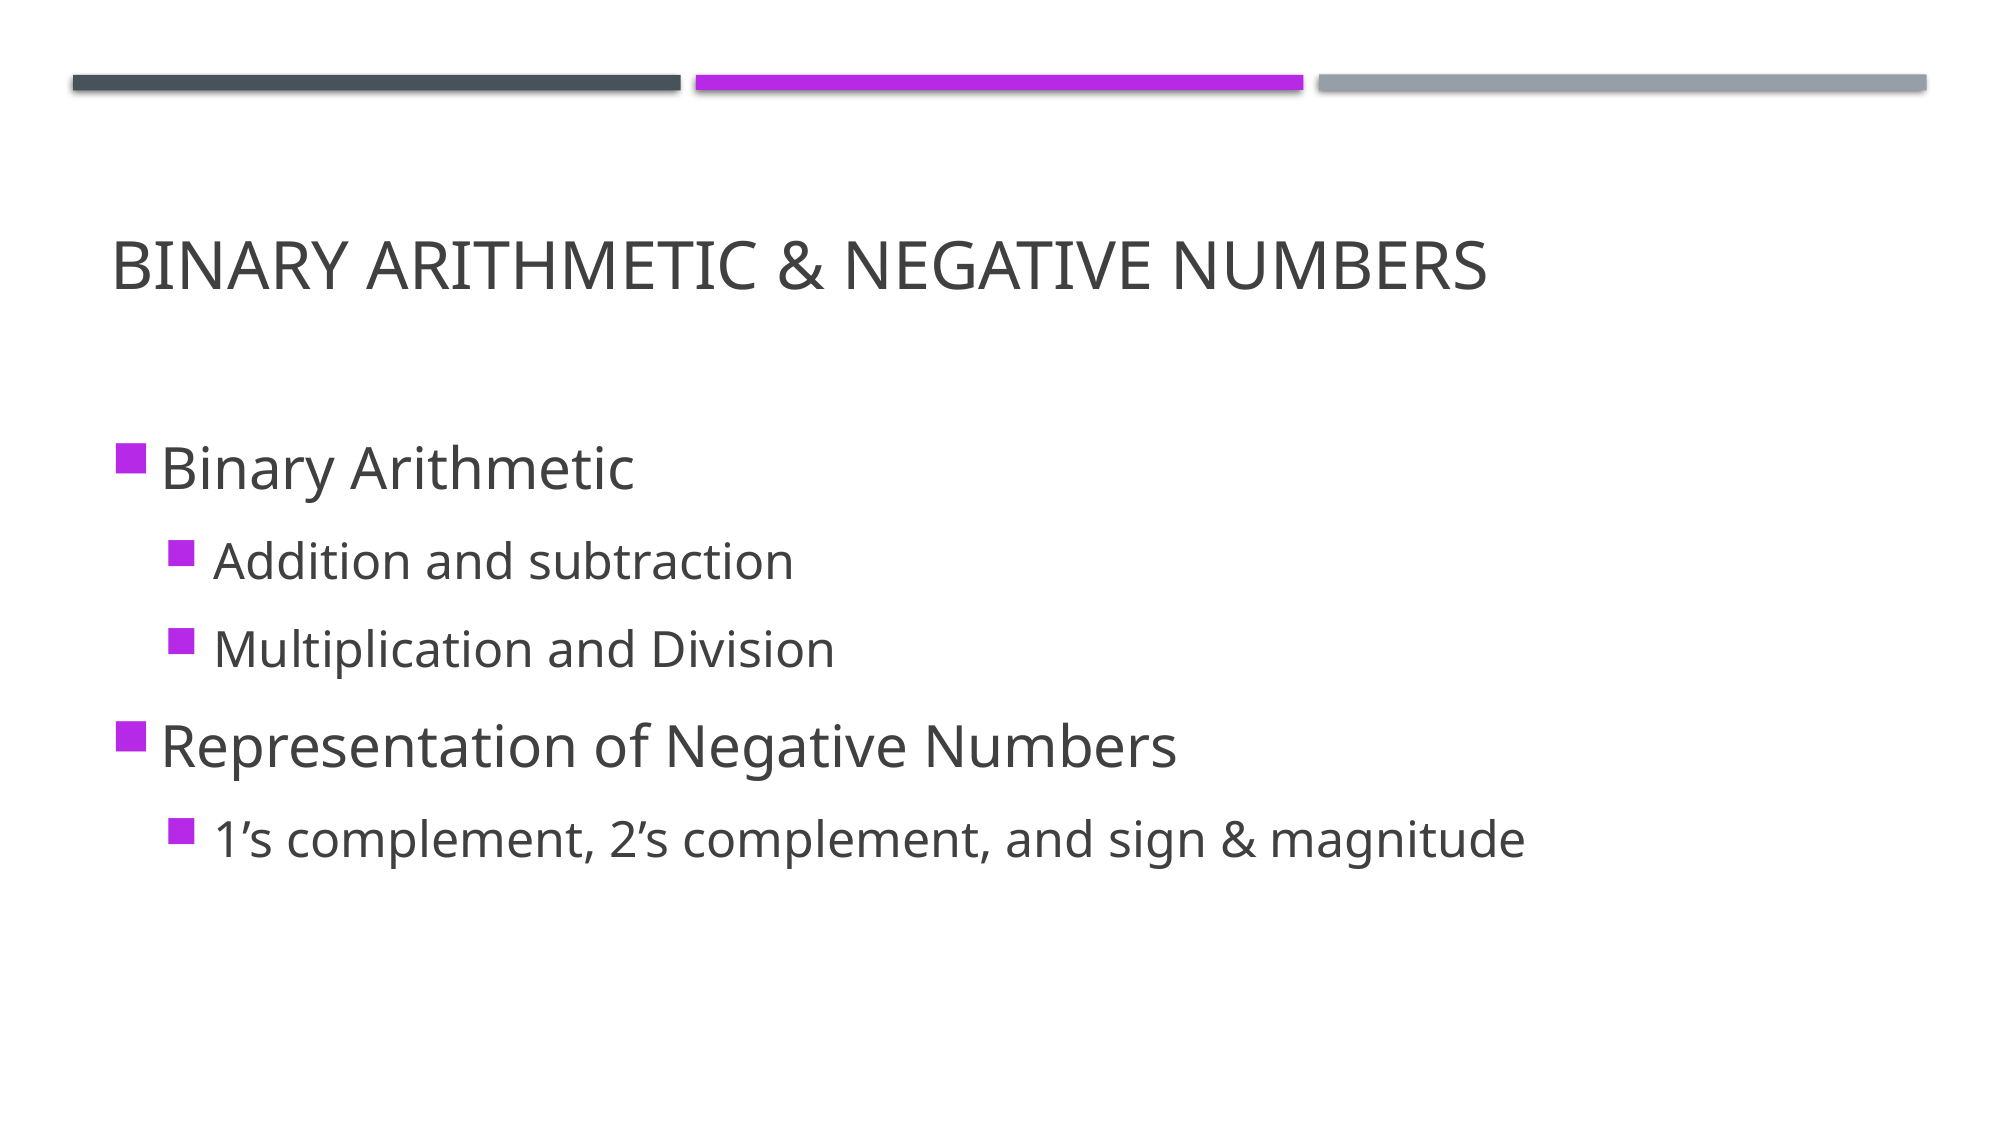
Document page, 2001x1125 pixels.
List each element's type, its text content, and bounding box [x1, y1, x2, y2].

title Binary Arithmetic & Negative Numbers [95, 115, 1905, 311]
list Binary Arithmetic Addition and subtraction Multiplication and Division Representation of Negative Numbers 1’s complement, 2’s complement, and sign & magnitude [95, 383, 1905, 981]
